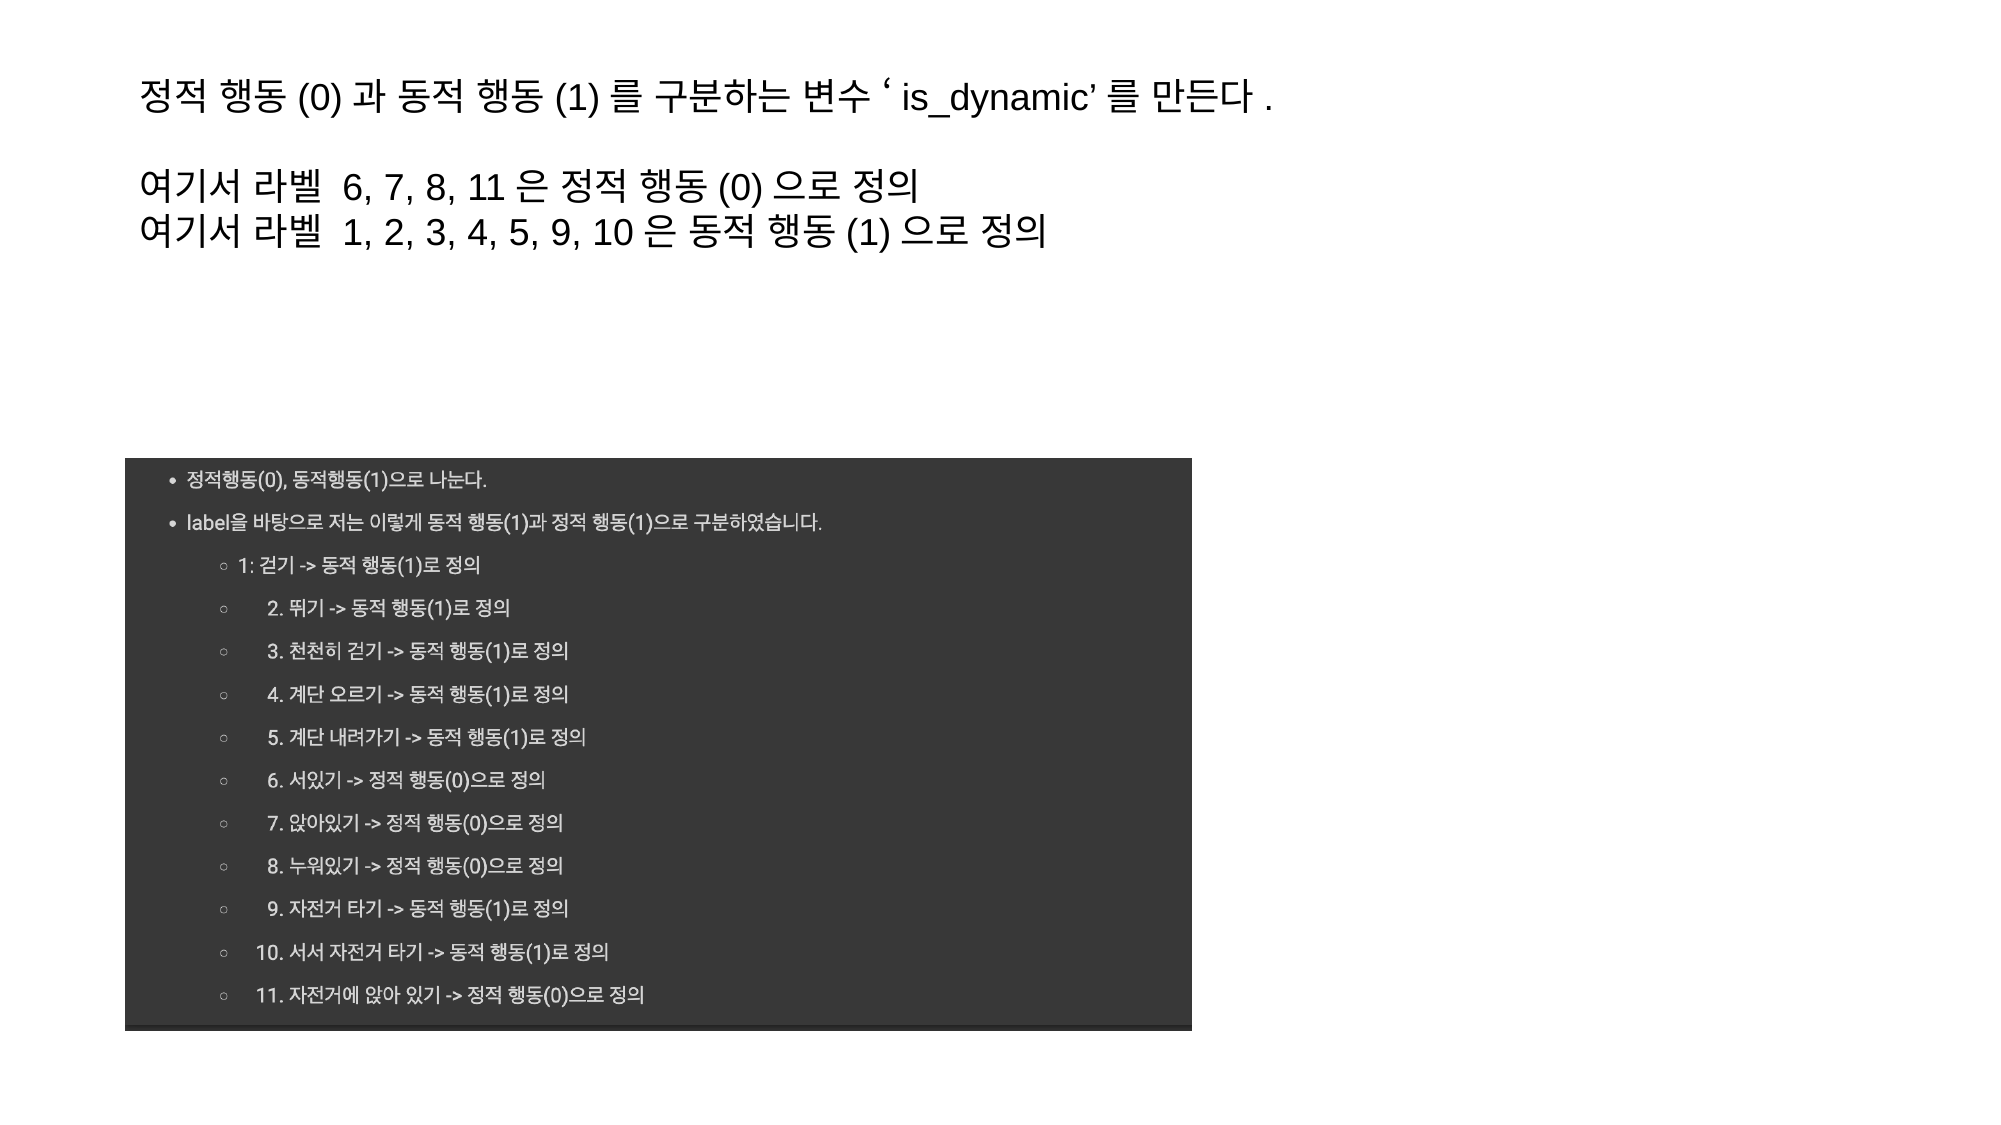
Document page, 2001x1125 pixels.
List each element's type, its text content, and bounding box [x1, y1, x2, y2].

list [124, 458, 1192, 1032]
text_box 정적 행동(0)과 동적 행동(1)를 구분하는 변수 ‘is_dynamic’를 만든다. 여기서 라벨 6, 7, 8, 11은 정적 행동(0)으로 정의 여기서 라벨 1, 2, 3, 4, 5, 9, 10은 동적 행동(1)으로 정의 [125, 65, 1783, 261]
